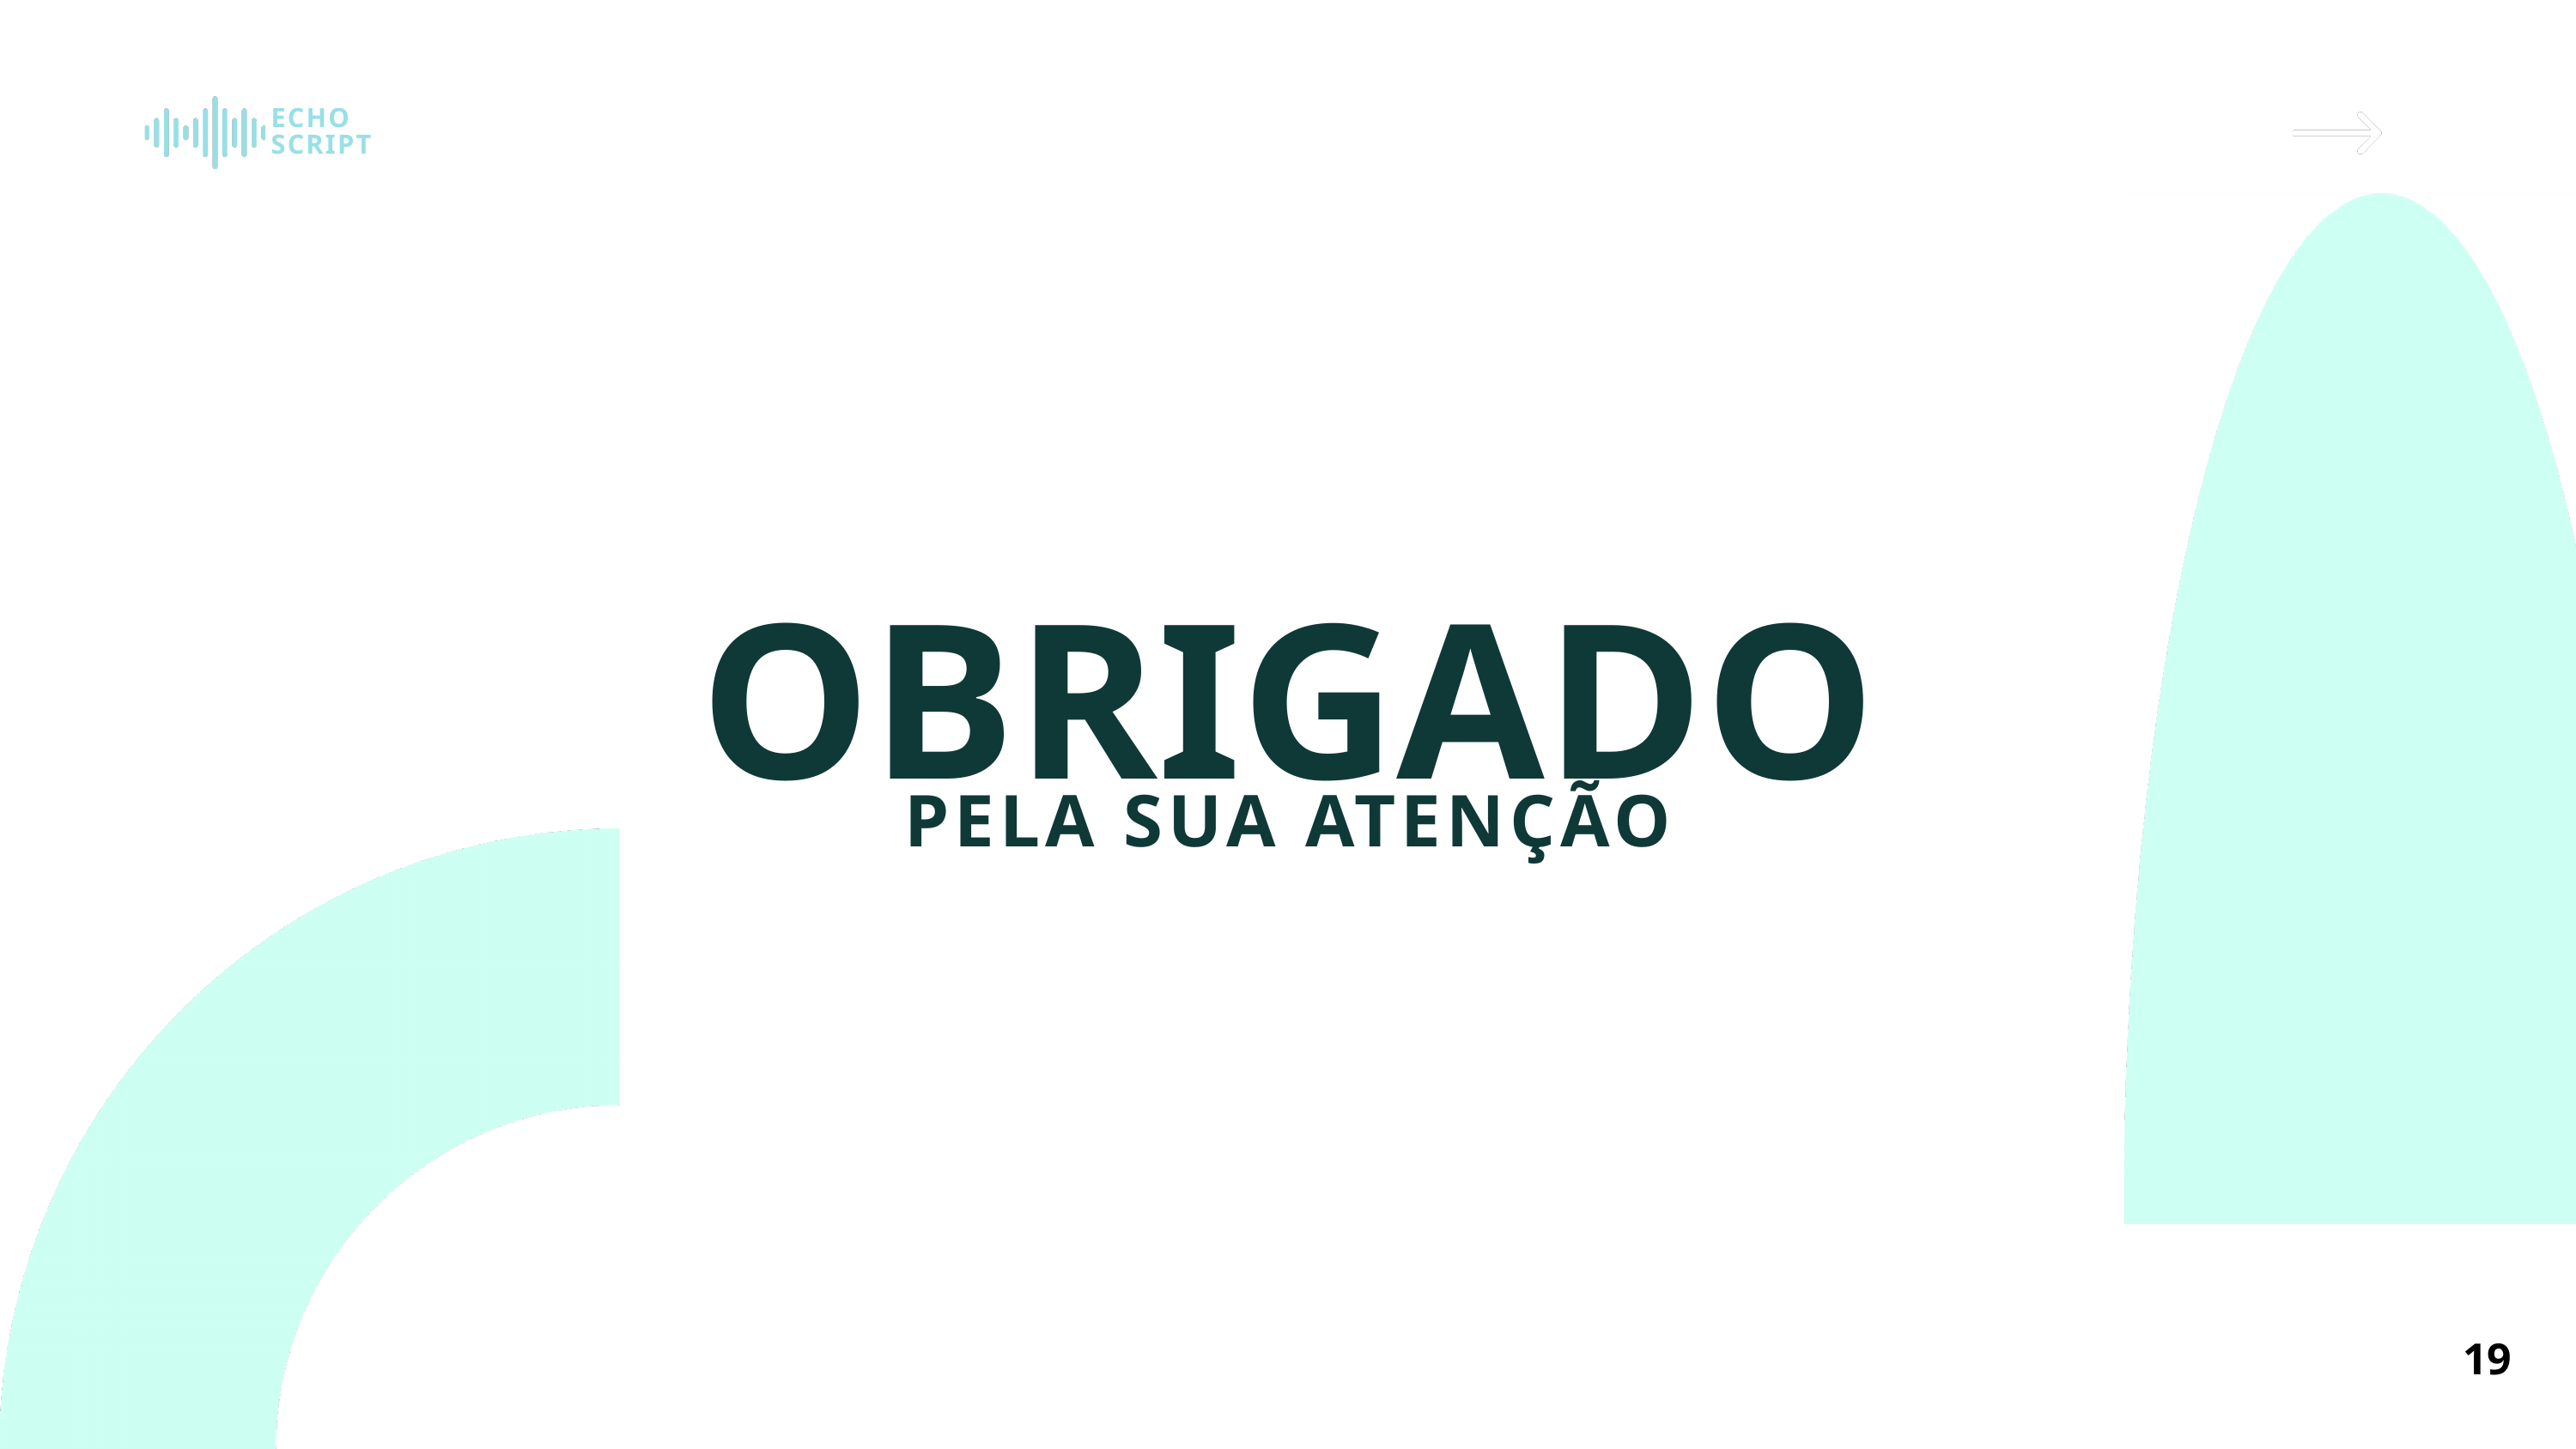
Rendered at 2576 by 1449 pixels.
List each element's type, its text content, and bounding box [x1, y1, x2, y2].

text_box OBRIGADO [289, 520, 2123, 822]
text_box PELA SUA ATENÇÃO [689, 761, 1887, 862]
text_box [2123, 193, 2576, 1224]
text_box [2292, 112, 2382, 155]
text_box [0, 828, 620, 1449]
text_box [144, 72, 392, 194]
text_box 19 [2446, 1323, 2528, 1384]
